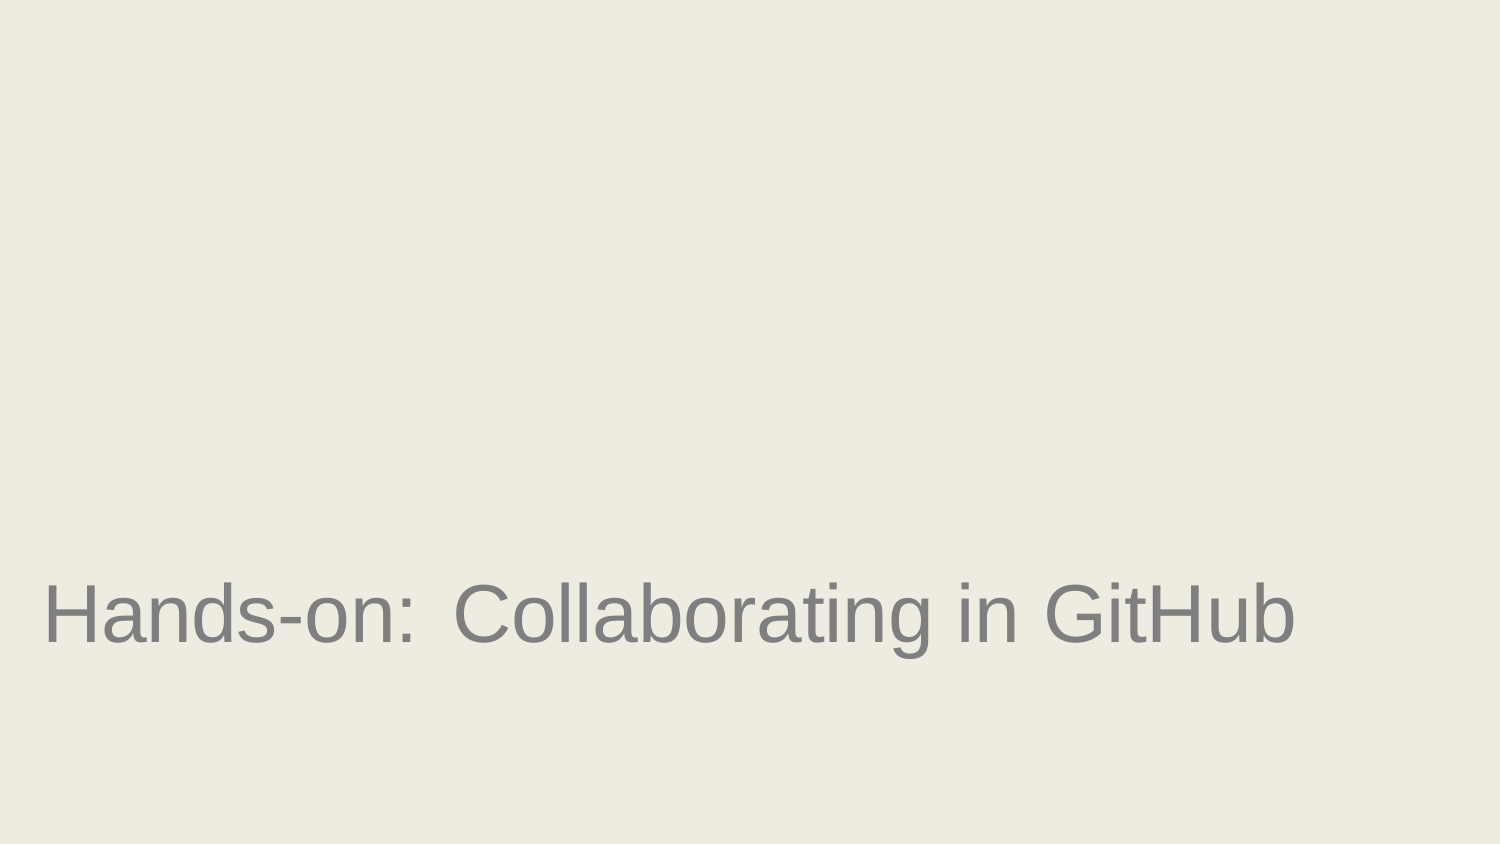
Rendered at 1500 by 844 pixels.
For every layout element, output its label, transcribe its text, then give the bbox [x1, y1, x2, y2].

title Hands-on: Collaborating in GitHub [40, 557, 1308, 701]
